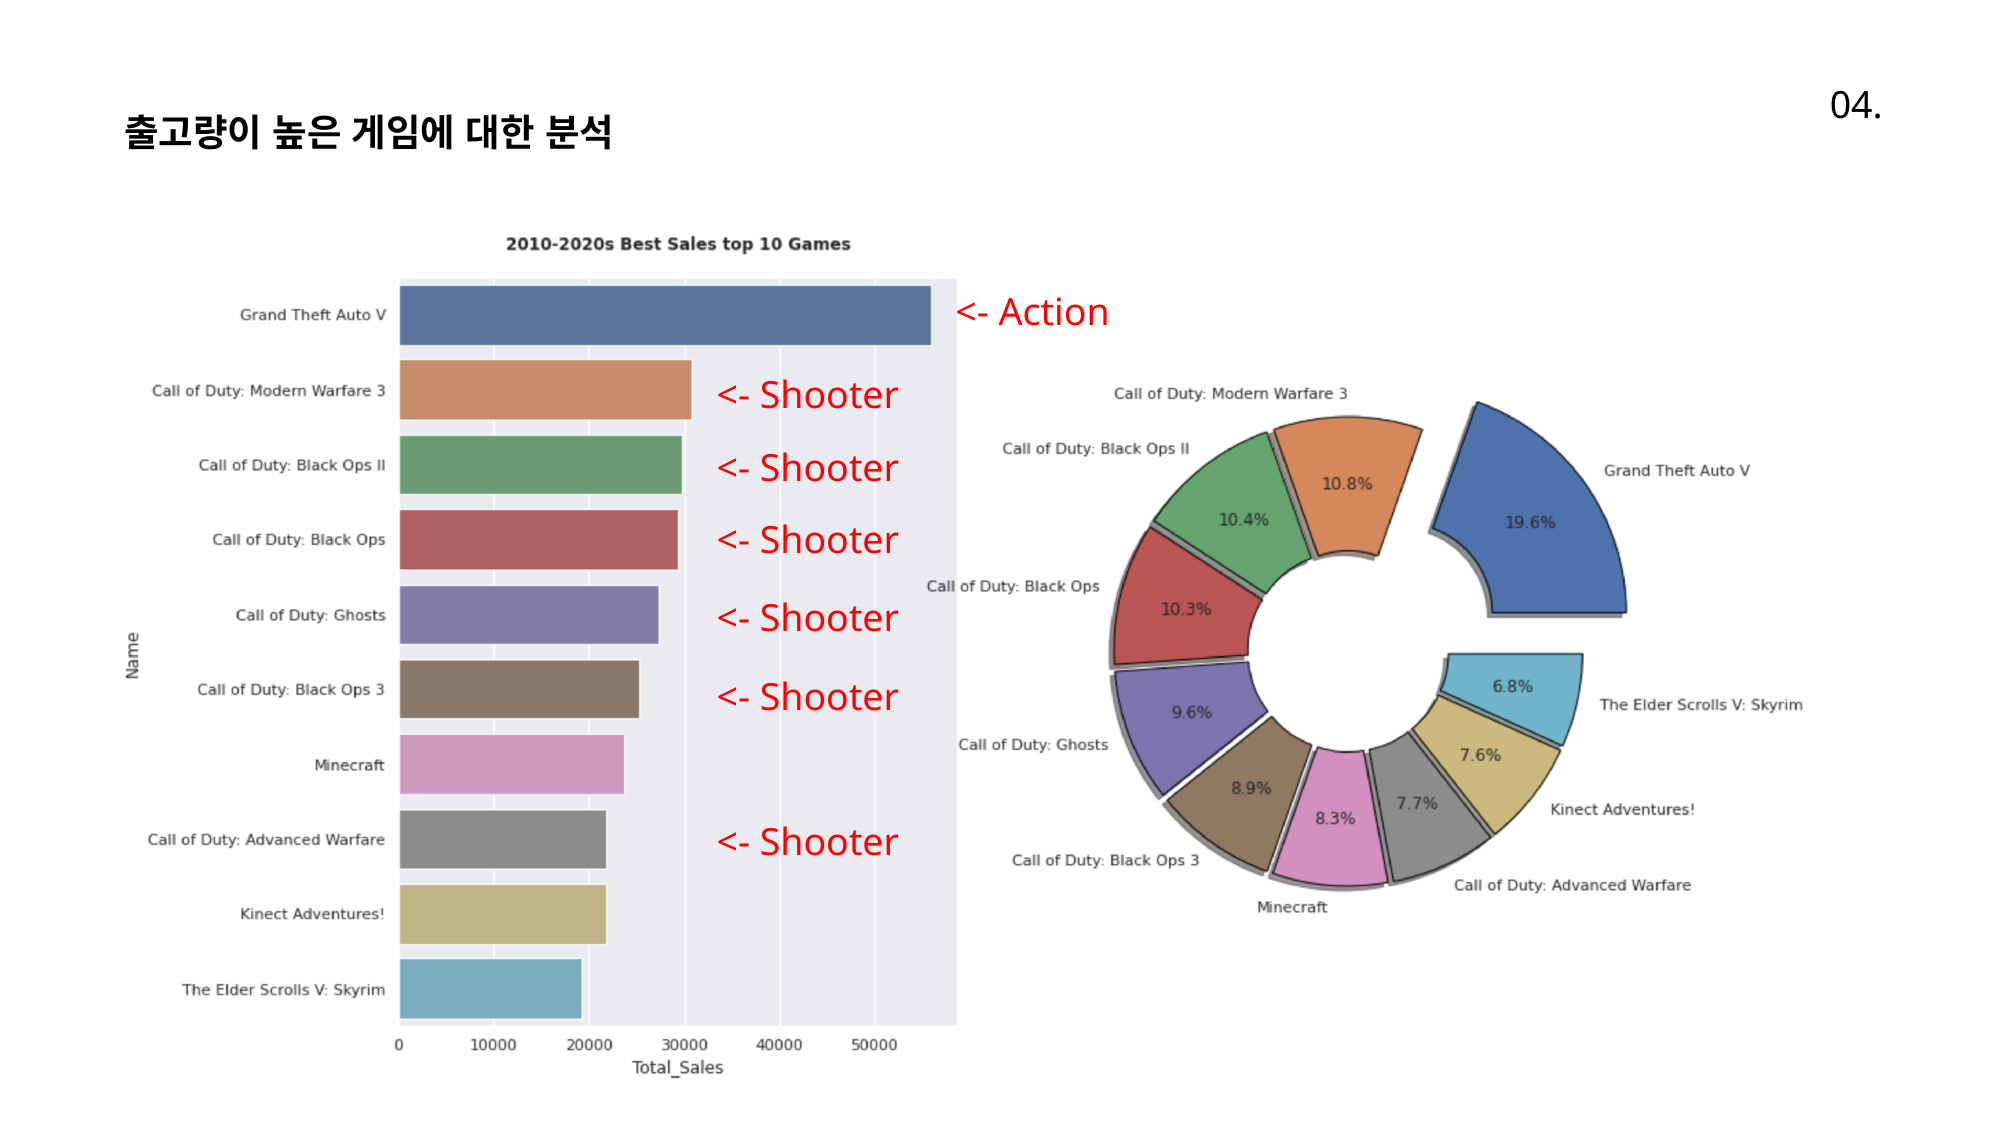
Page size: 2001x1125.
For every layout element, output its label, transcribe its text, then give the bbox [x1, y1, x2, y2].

title 출고량이 높은 게임에 대한 분석 [109, 25, 1835, 243]
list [108, 218, 1817, 1087]
text_box 04. [1815, 73, 1898, 133]
